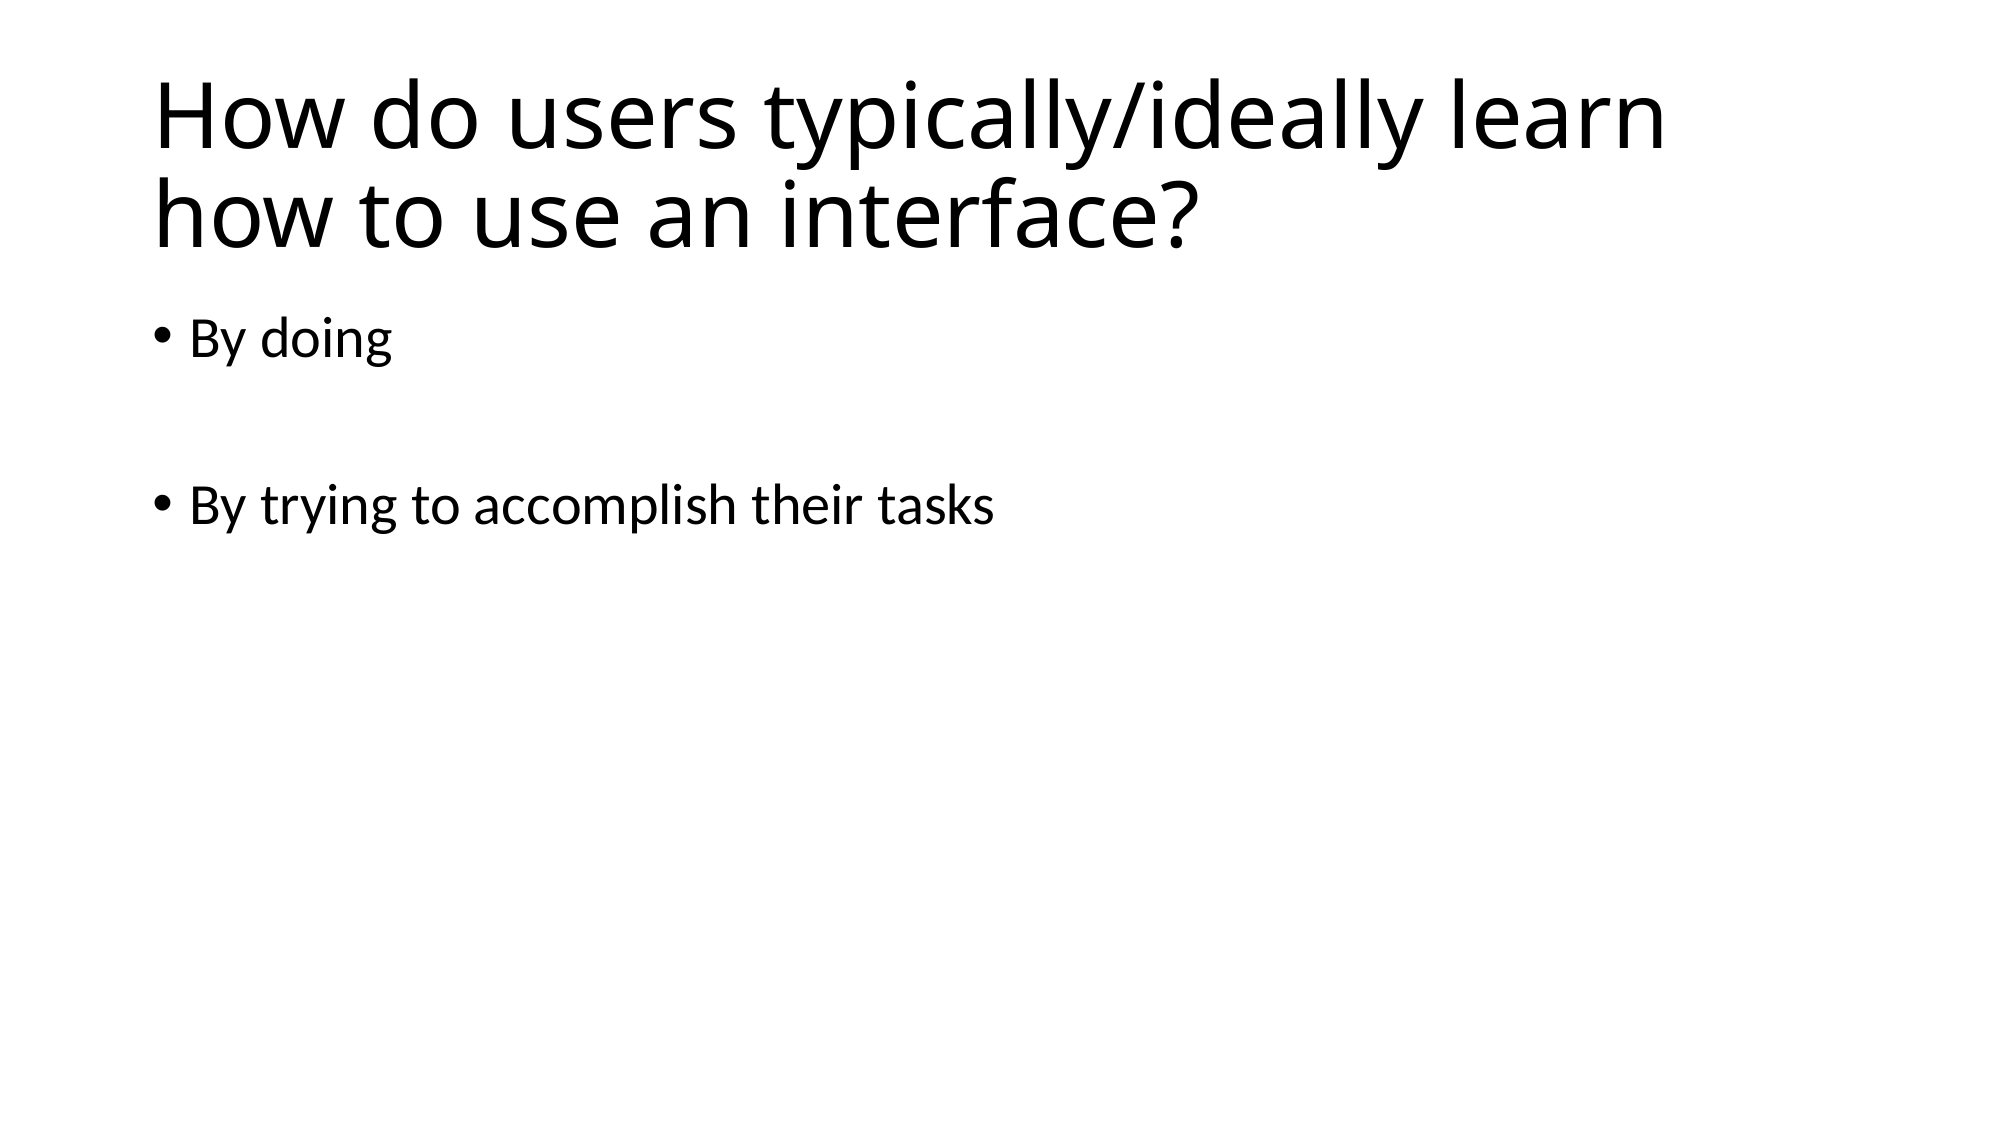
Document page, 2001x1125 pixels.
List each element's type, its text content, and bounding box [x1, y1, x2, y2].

title How do users typically/ideally learn how to use an interface? [137, 59, 1863, 278]
list By doing By trying to accomplish their tasks [137, 299, 1863, 1014]
